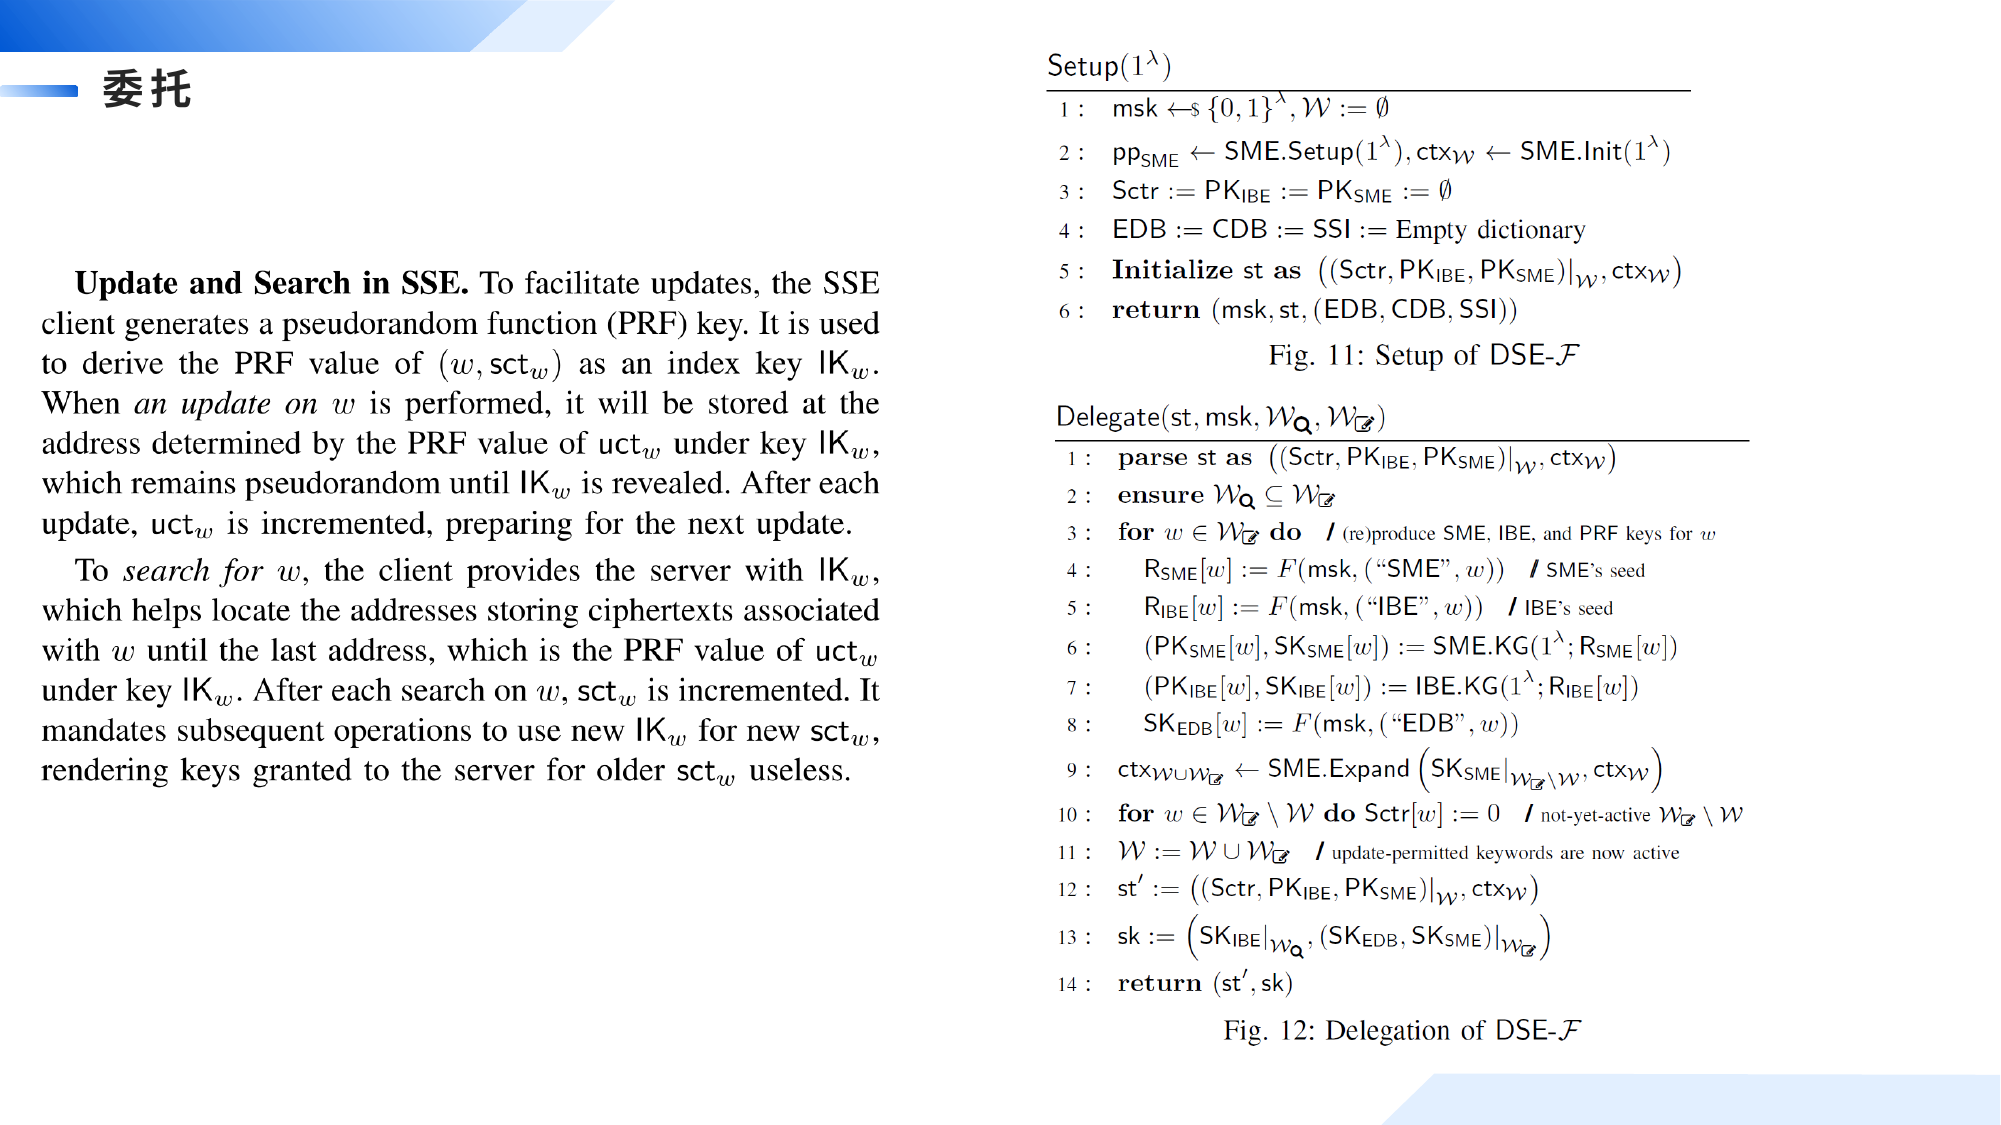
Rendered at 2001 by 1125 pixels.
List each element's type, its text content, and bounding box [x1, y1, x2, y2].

title 委托 [79, 55, 217, 122]
picture [36, 255, 920, 802]
picture [1033, 38, 1705, 384]
picture [1047, 392, 1761, 1053]
